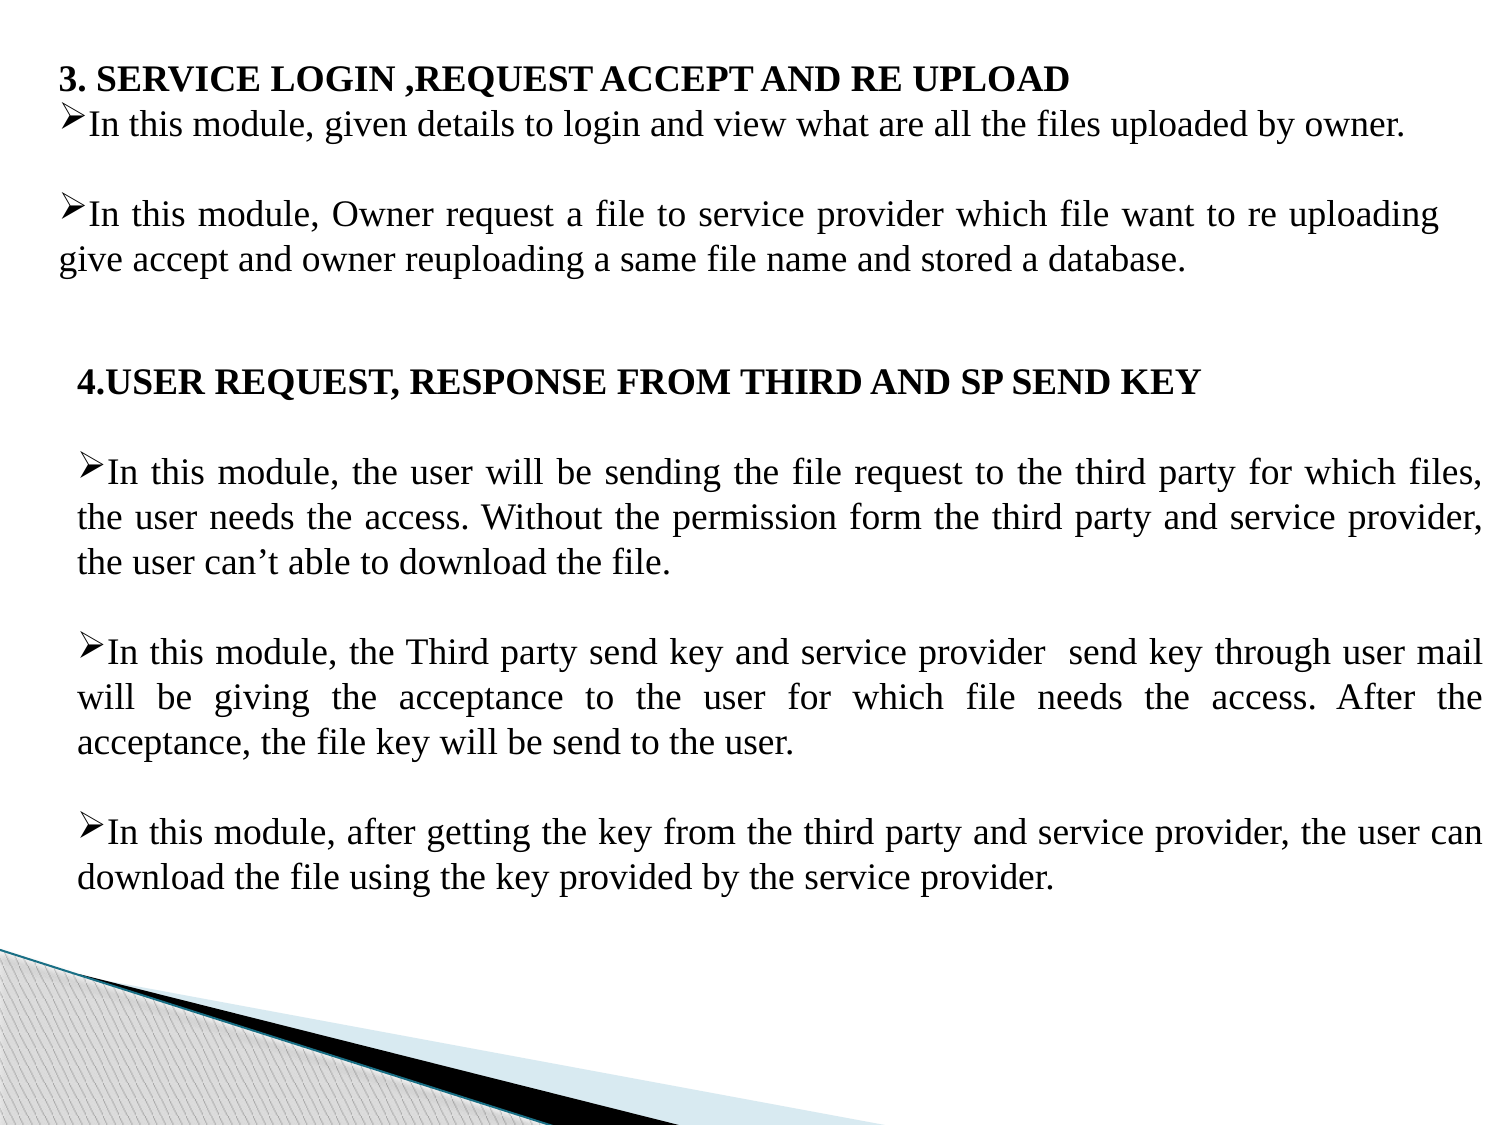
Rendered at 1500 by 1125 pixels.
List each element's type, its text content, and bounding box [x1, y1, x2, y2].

text_box 3. SERVICE LOGIN ,REQUEST ACCEPT AND RE UPLOAD In this module, given details to login and view what are all the files uploaded by owner. In this module, Owner request a file to service provider which file want to re uploading give accept and owner reuploading a same file name and stored a database. [43, 1, 1457, 332]
text_box 4.USER REQUEST, RESPONSE FROM THIRD AND SP SEND KEY In this module, the user will be sending the file request to the third party for which files, the user needs the access. Without the permission form the third party and service provider, the user can’t able to download the file. In this module, the Third party send key and service provider send key through user mail will be giving the acceptance to the user for which file needs the access. After the acceptance, the file key will be send to the user. In this module, after getting the key from the third party and service provider, the user can download the file using the key provided by the service provider. [62, 349, 1500, 905]
